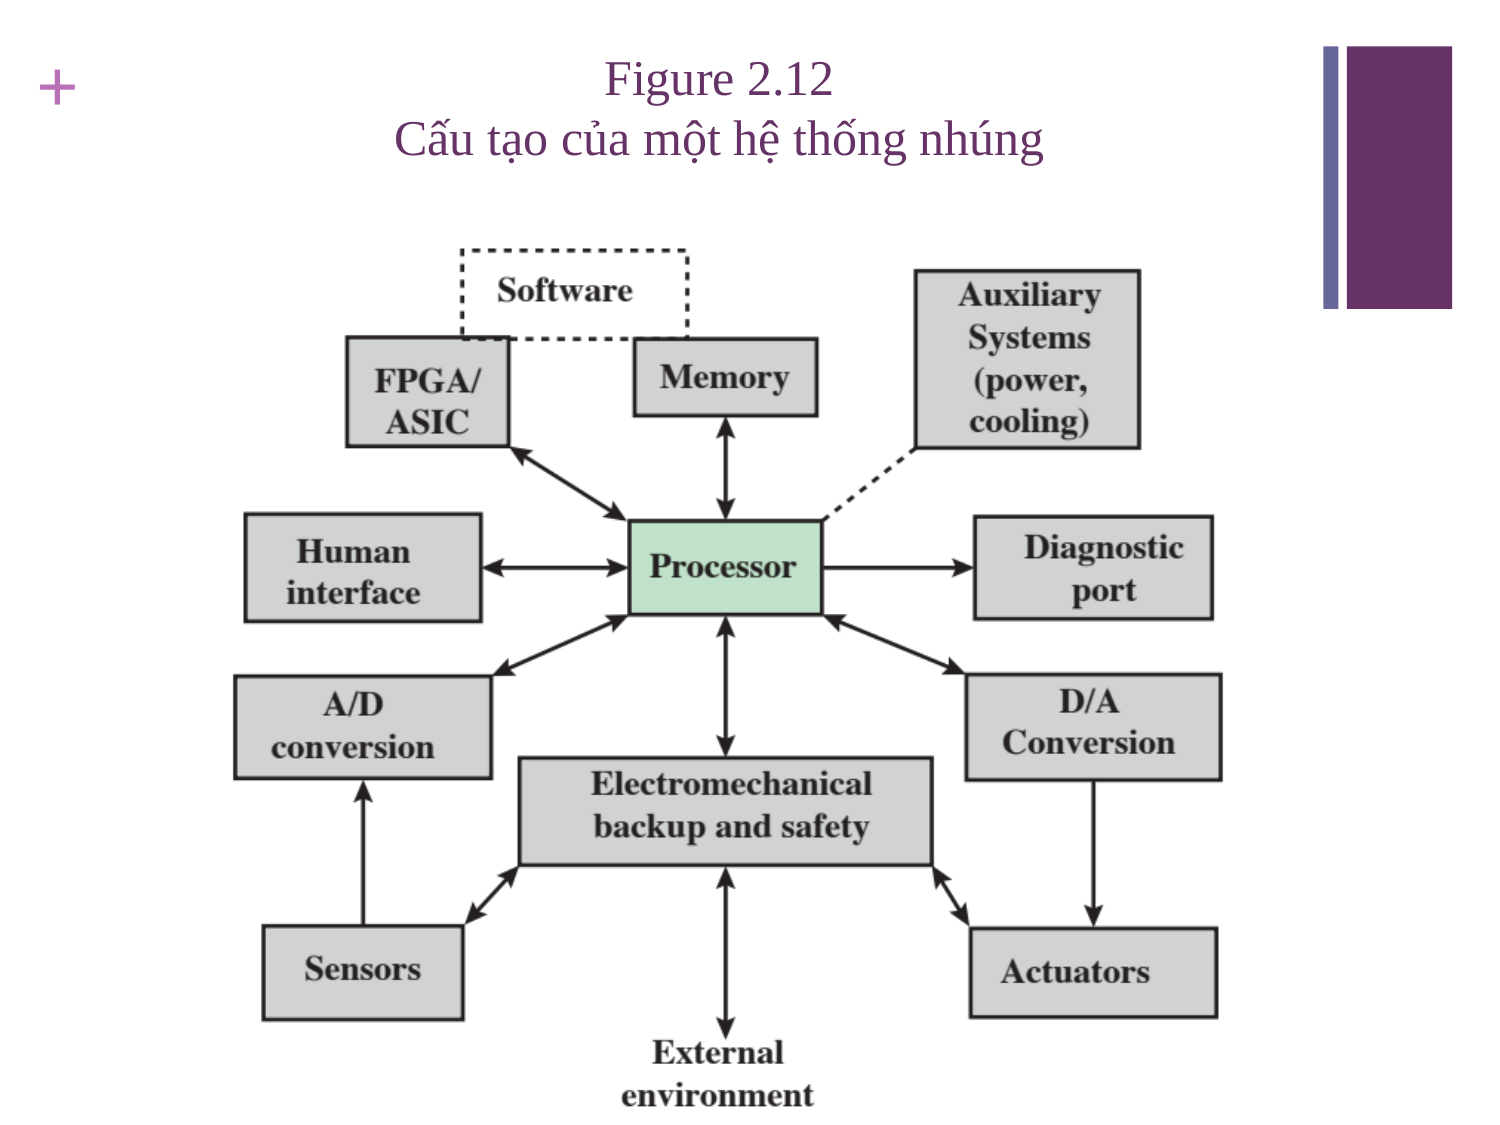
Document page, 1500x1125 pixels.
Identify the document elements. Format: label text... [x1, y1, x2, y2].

title Figure 2.12 Cấu tạo của một hệ thống nhúng [99, 37, 1340, 200]
picture [199, 231, 1265, 1125]
